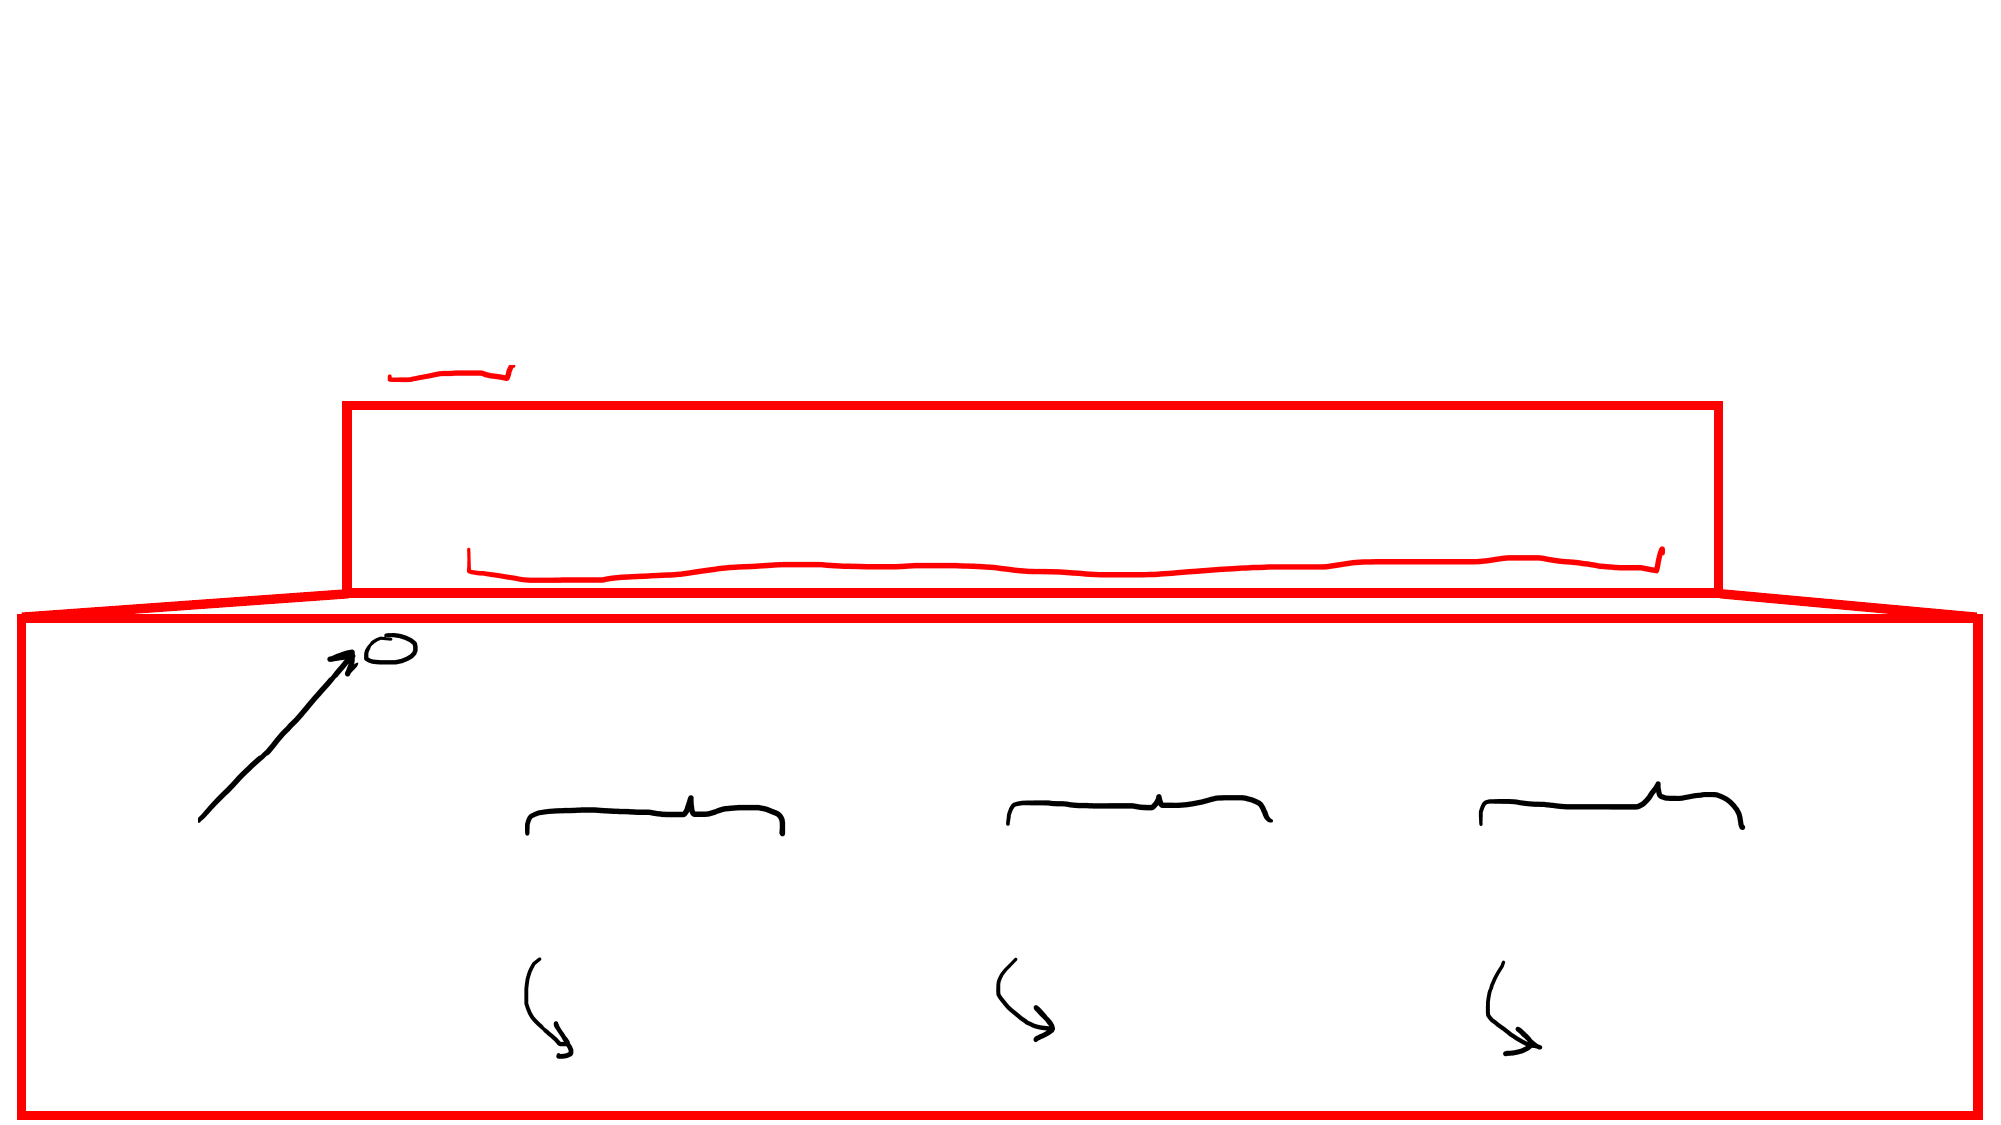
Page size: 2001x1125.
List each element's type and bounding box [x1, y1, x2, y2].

text_box [21, 593, 1979, 1116]
picture [198, 365, 1755, 593]
